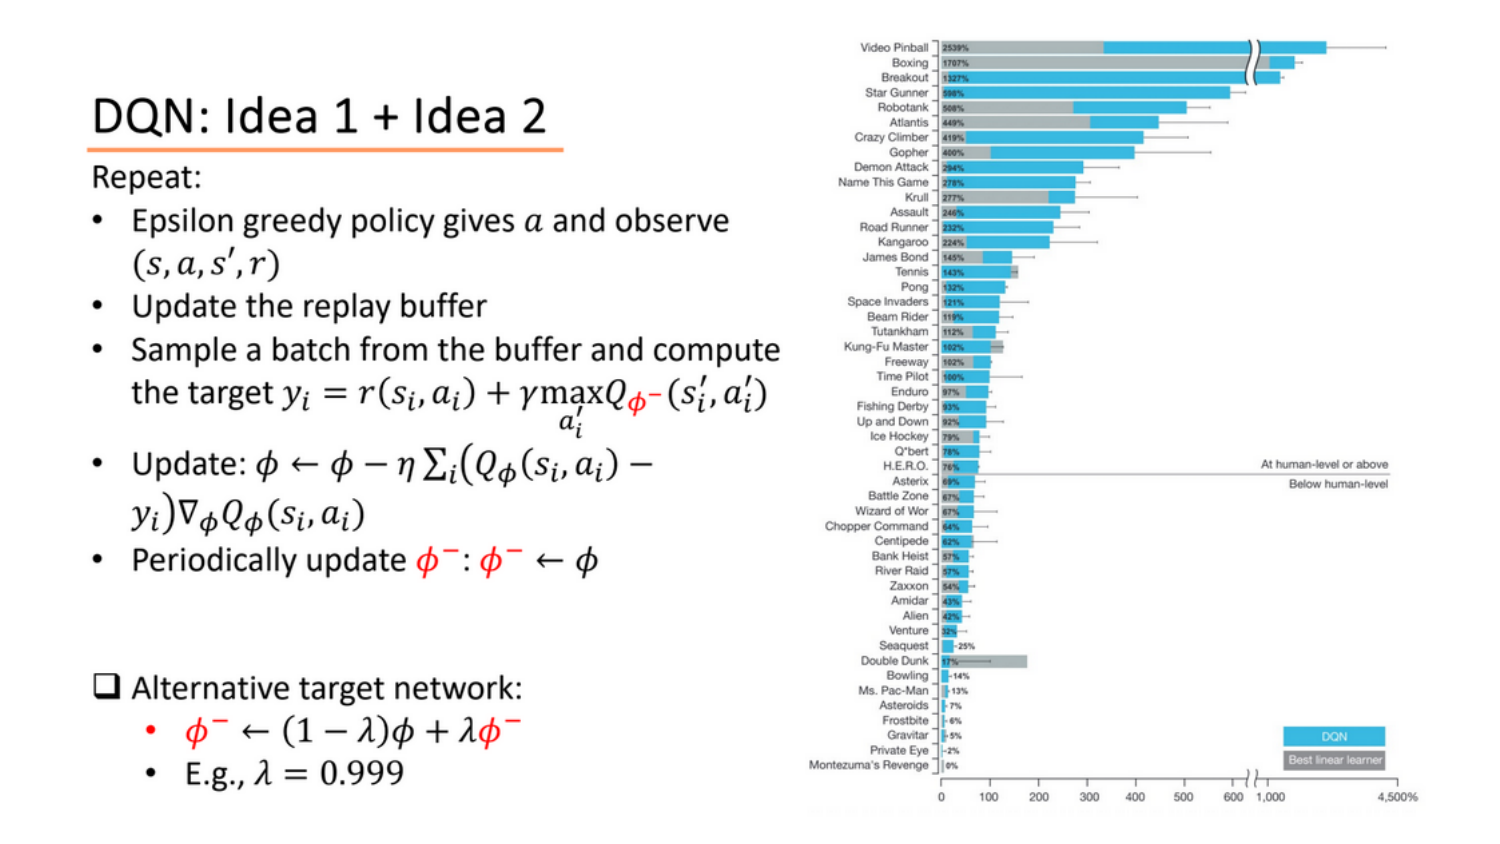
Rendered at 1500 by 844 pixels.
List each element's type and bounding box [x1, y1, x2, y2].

picture [24, 24, 1444, 819]
